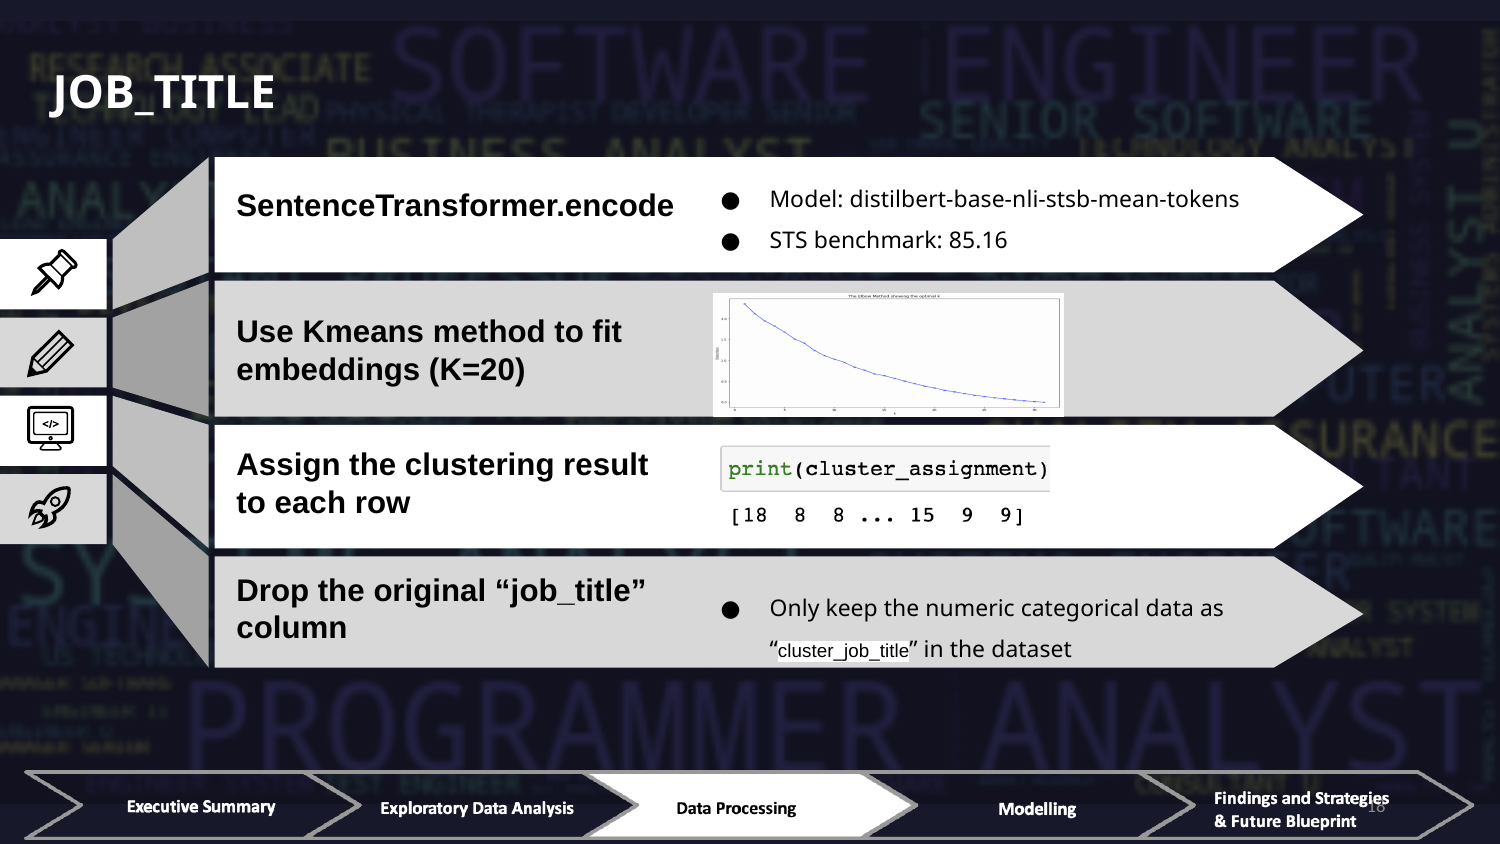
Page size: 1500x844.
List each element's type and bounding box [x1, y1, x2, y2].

text_box [26, 405, 75, 451]
picture [0, 21, 1500, 844]
text_box [34, 478, 67, 534]
